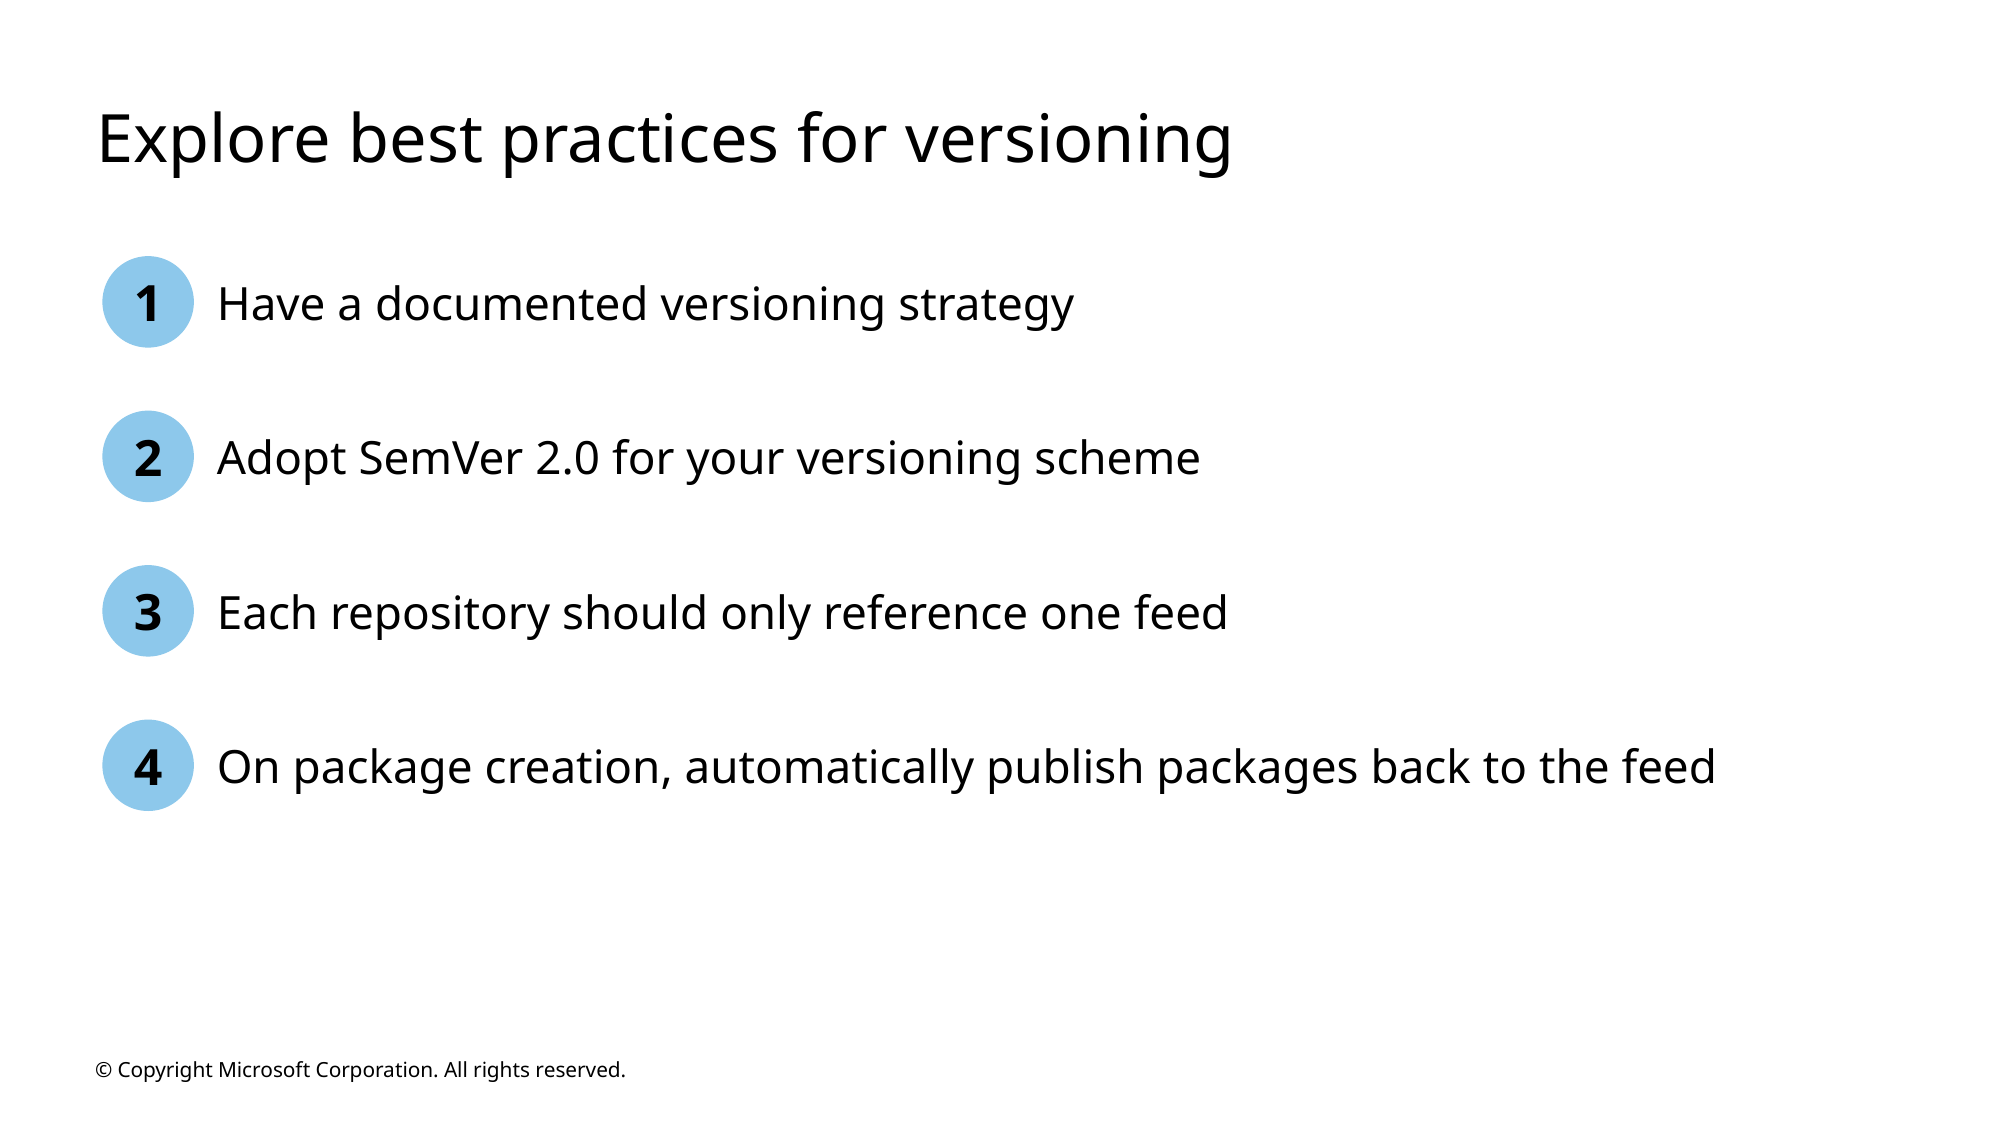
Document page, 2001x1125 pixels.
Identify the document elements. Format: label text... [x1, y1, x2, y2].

text_box Each repository should only reference one feed [216, 582, 1903, 639]
text_box 3 [101, 564, 195, 658]
title Explore best practices for versioning [96, 96, 1903, 177]
text_box 1 [101, 255, 195, 349]
text_box Adopt SemVer 2.0 for your versioning scheme [216, 428, 1903, 485]
text_box 2 [101, 409, 195, 503]
text_box Have a documented versioning strategy [216, 274, 1903, 330]
text_box On package creation, automatically publish packages back to the feed [216, 737, 1903, 794]
text_box 4 [101, 718, 195, 812]
